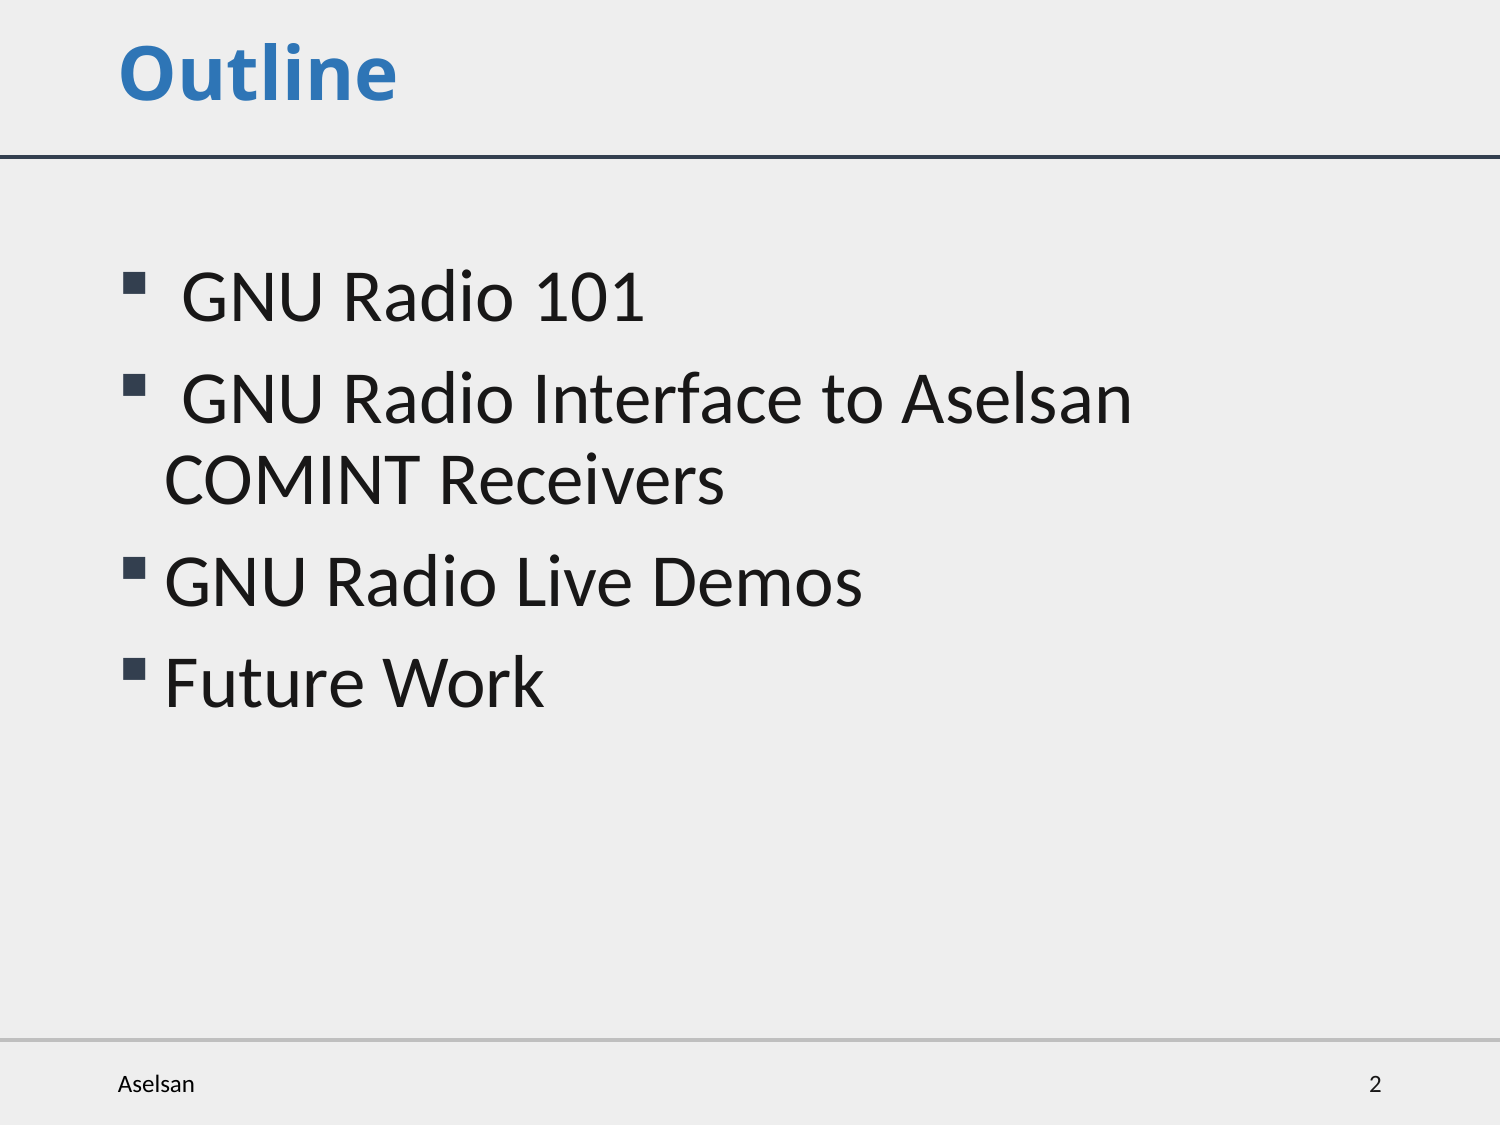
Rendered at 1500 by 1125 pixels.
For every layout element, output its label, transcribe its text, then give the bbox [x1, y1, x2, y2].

footer Aselsan [103, 1040, 610, 1125]
list GNU Radio 101 GNU Radio Interface to Aselsan COMINT Receivers GNU Radio Live Demos Future Work [103, 249, 1397, 1077]
title Outline [103, 0, 1397, 153]
slide_number 2 [1059, 1040, 1397, 1125]
